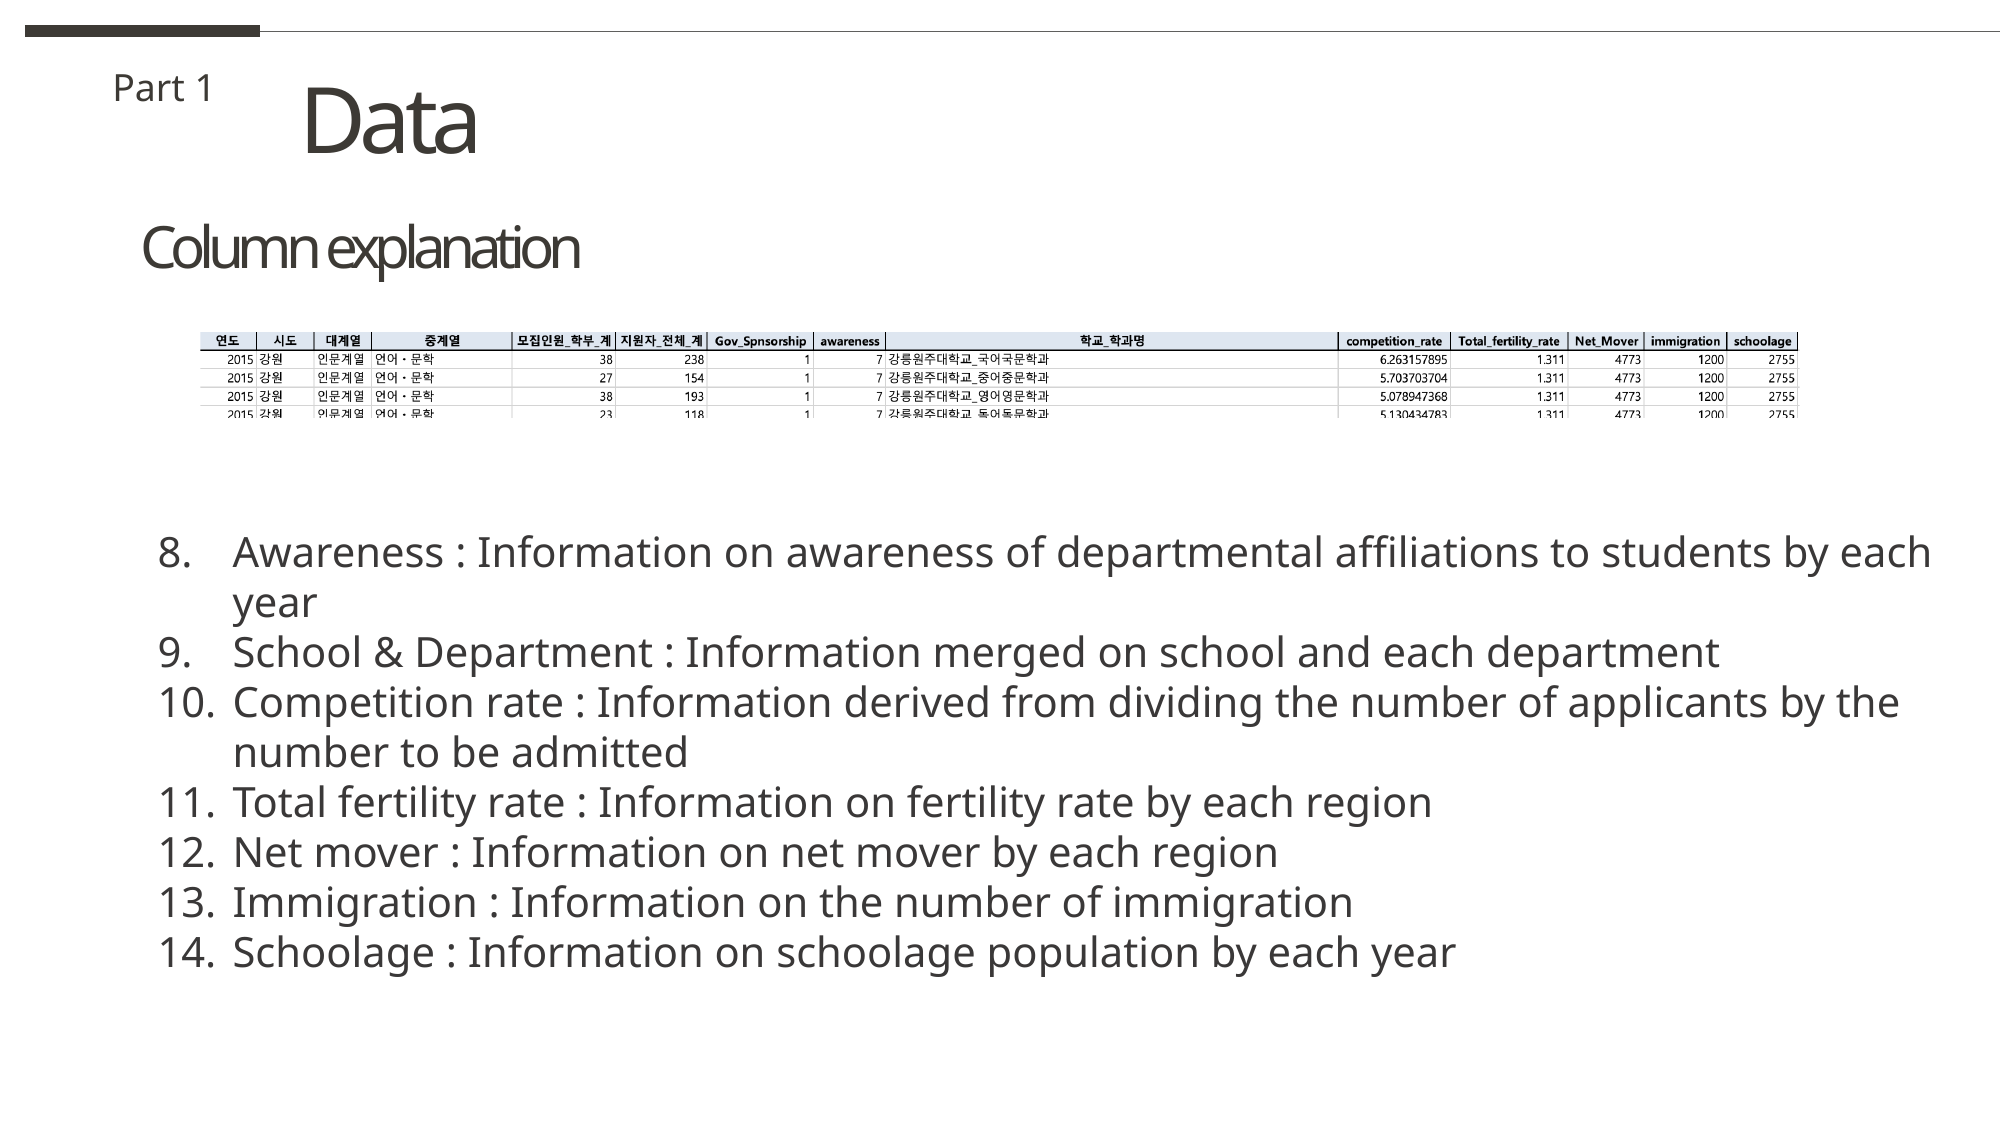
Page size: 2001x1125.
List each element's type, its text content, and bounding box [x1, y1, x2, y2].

text_box Data [284, 54, 499, 179]
text_box Awareness : Information on awareness of departmental affiliations to students by each year School & Department : Information merged on school and each department Competition rate : Information derived from dividing the number of applicants by the number to be admitted Total fertility rate : Information on fertility rate by each region Net mover : Information on net mover by each region Immigration : Information on the number of immigration Schoolage : Information on schoolage population by each year [142, 518, 1949, 984]
picture [200, 332, 1800, 419]
text_box Column explanation [125, 203, 600, 289]
text_box Part 1 [97, 56, 232, 117]
